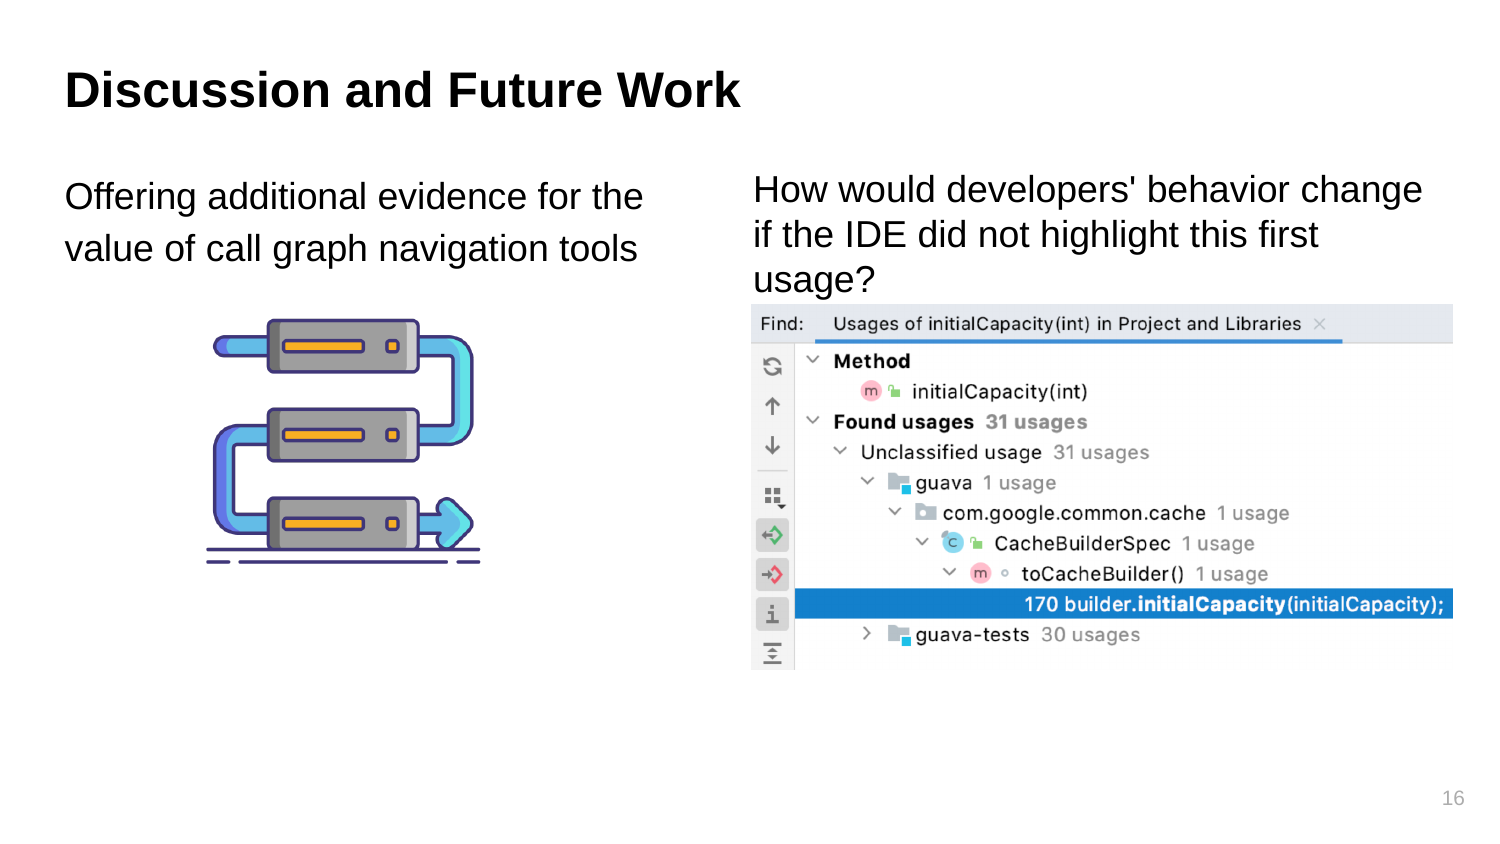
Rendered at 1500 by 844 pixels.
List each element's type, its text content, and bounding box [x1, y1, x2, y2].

text_box How would developers' behavior change if the IDE did not highlight this first usage? [738, 150, 1468, 292]
title Discussion and Future Work [49, 41, 1448, 136]
picture [751, 303, 1453, 670]
picture [197, 295, 490, 588]
slide_number ‹#› [1389, 764, 1480, 830]
list Offering additional evidence for the value of call graph navigation tools [49, 150, 727, 292]
